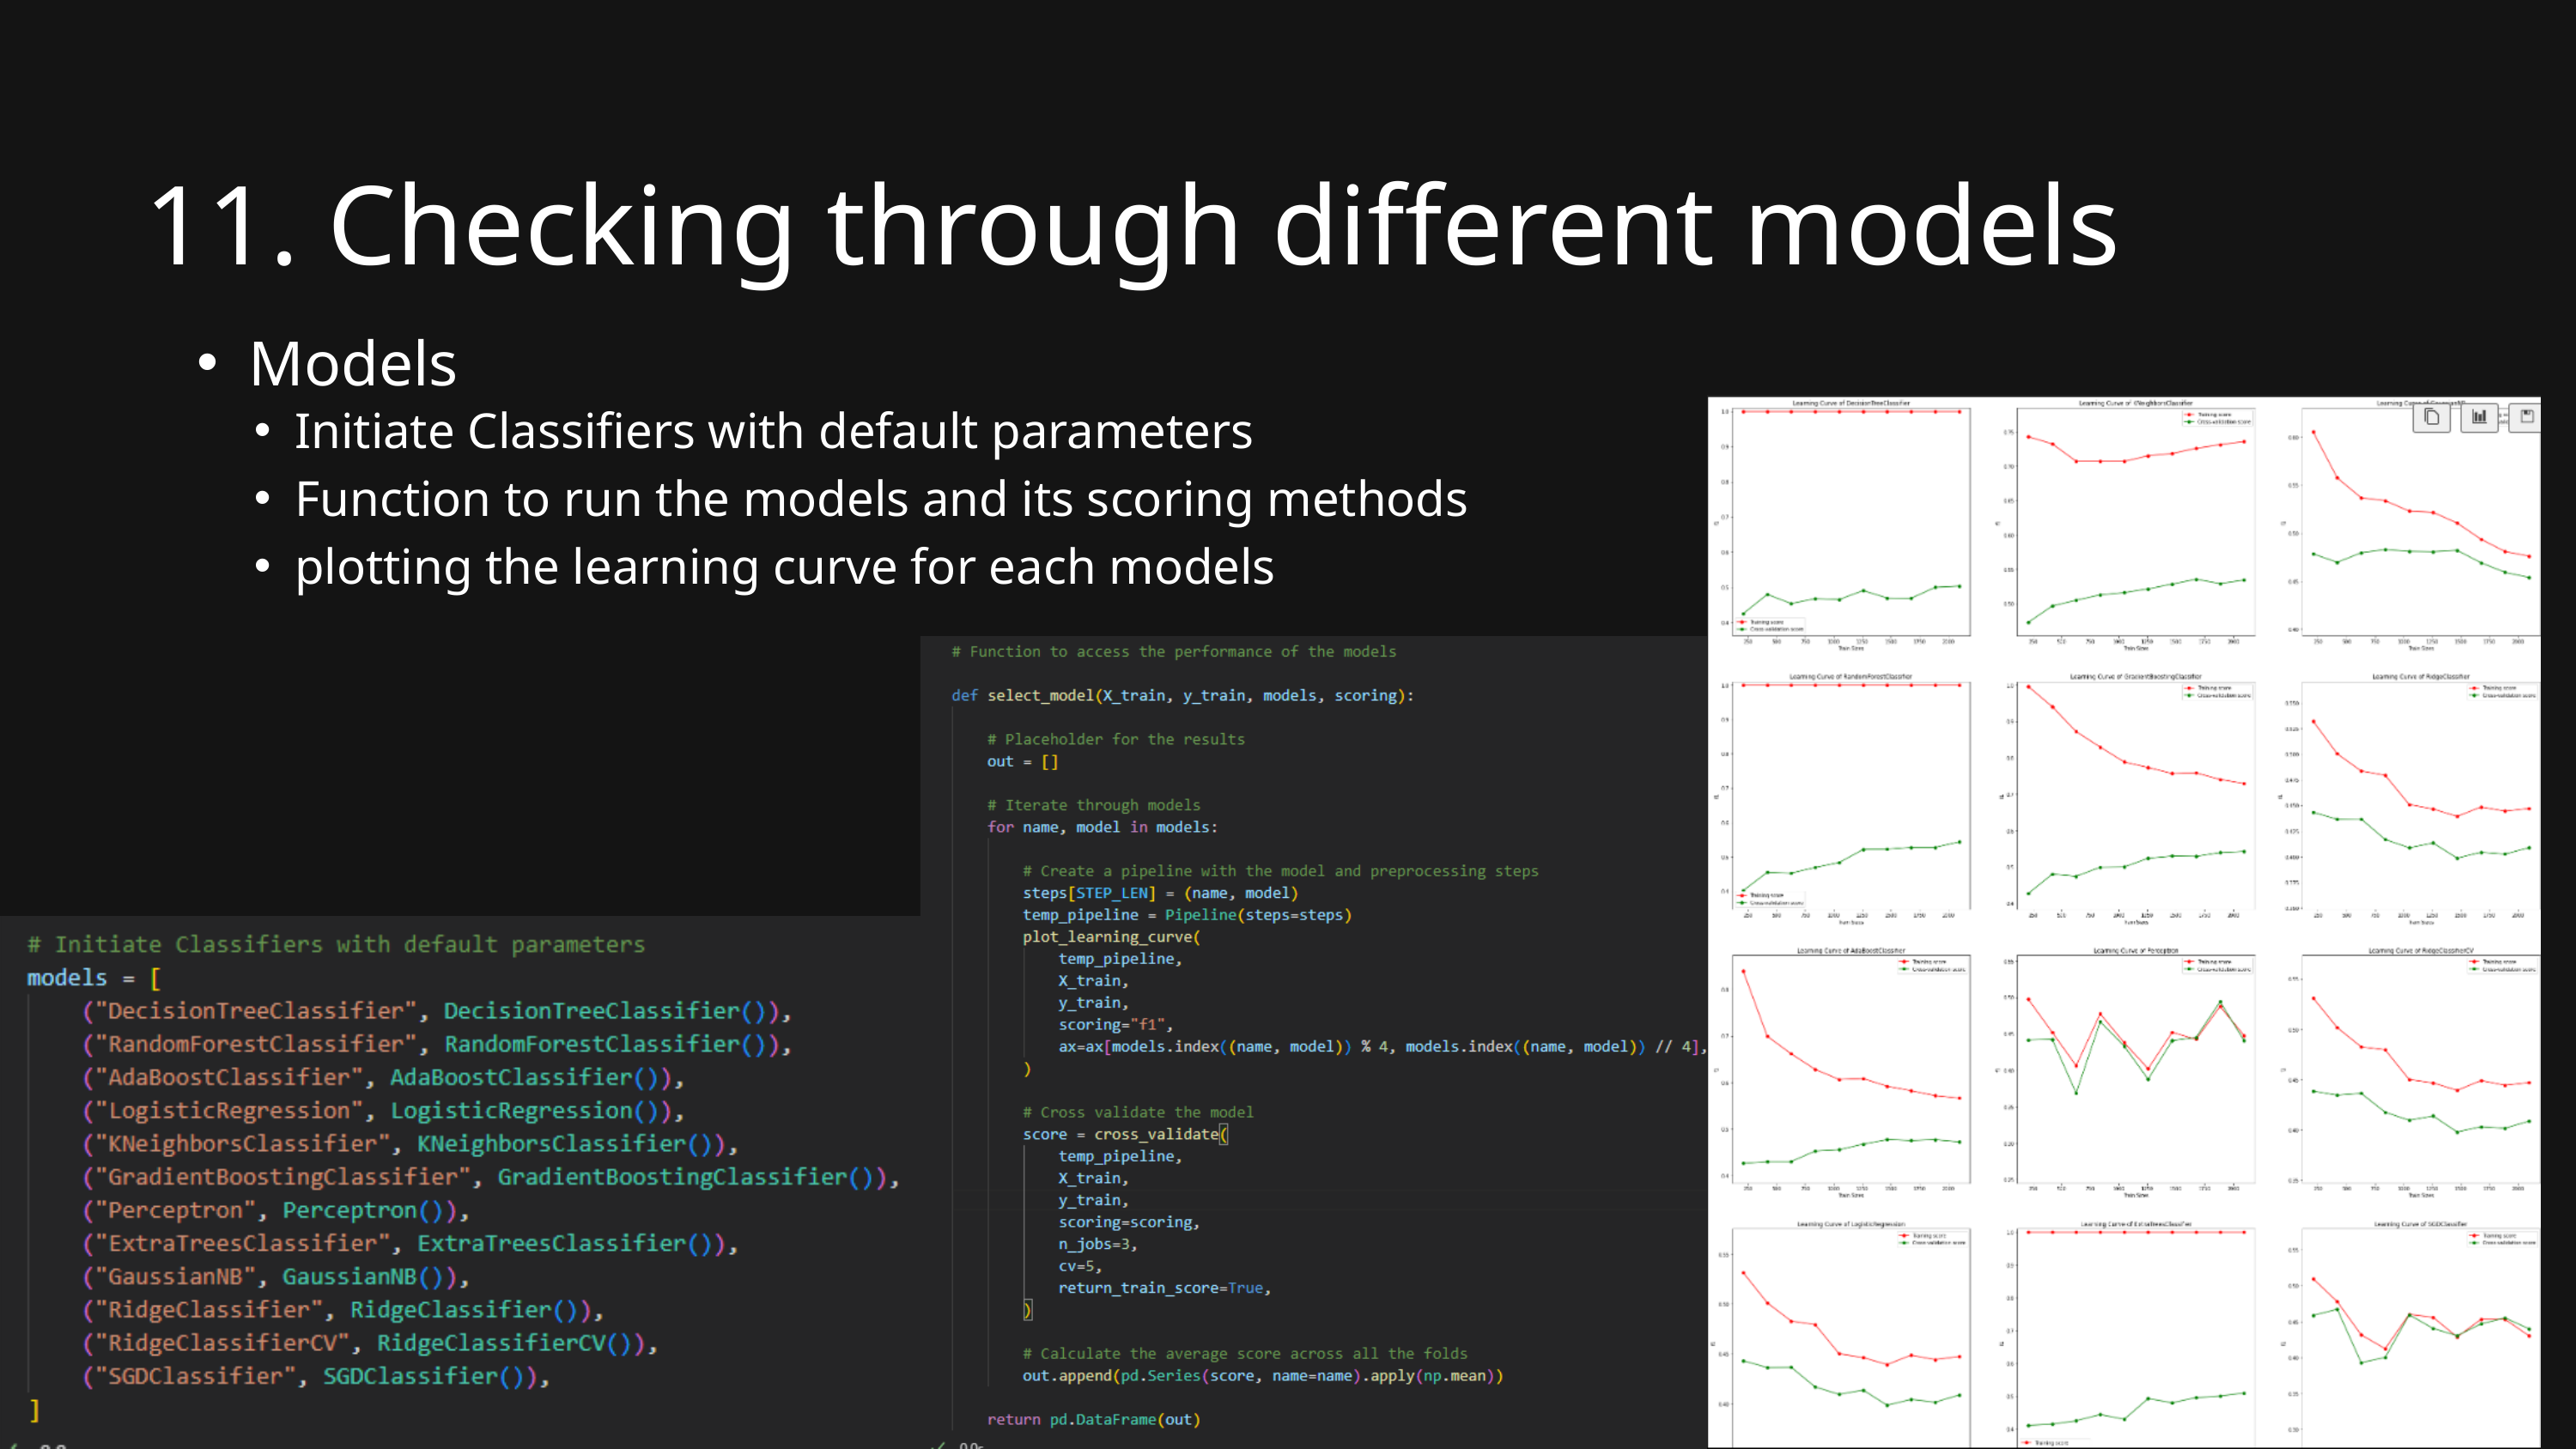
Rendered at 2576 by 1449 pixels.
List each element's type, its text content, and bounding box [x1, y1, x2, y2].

text_box [920, 662, 1707, 1449]
text_box [0, 916, 920, 1449]
text_box 11. Checking through different models [144, 155, 2576, 287]
text_box Initiate Classifiers with default parameters Function to run the models and its scoring methods plotting the learning curve for each models [213, 390, 1763, 662]
text_box Models [144, 312, 1226, 398]
text_box [1707, 395, 2541, 1449]
